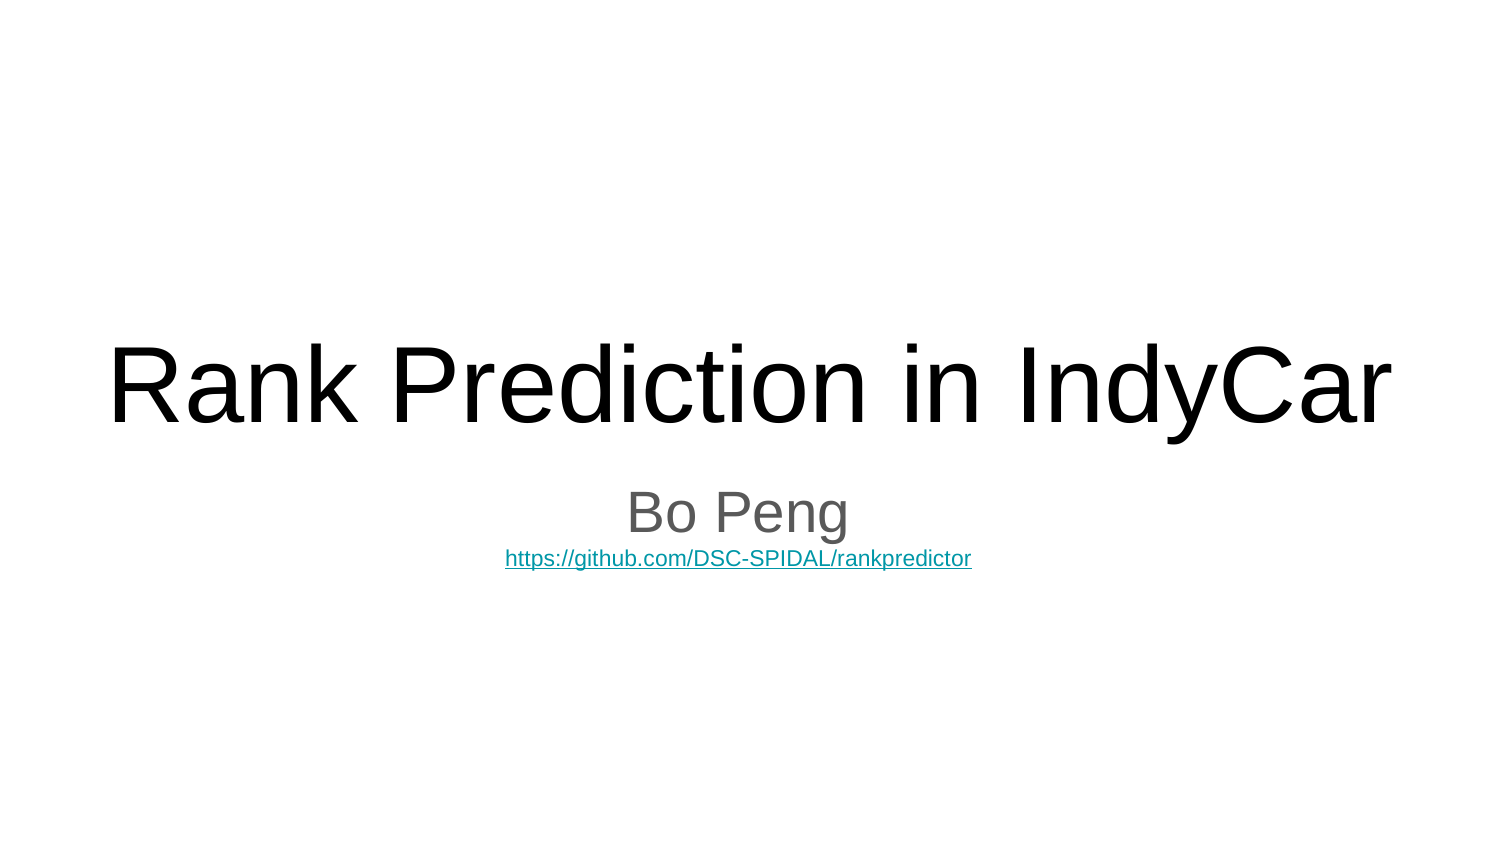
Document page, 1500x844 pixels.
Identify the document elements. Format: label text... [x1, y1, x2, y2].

title Rank Prediction in IndyCar [51, 122, 1449, 459]
subtitle Bo Peng https://github.com/DSC-SPIDAL/rankpredictor [39, 458, 1438, 589]
